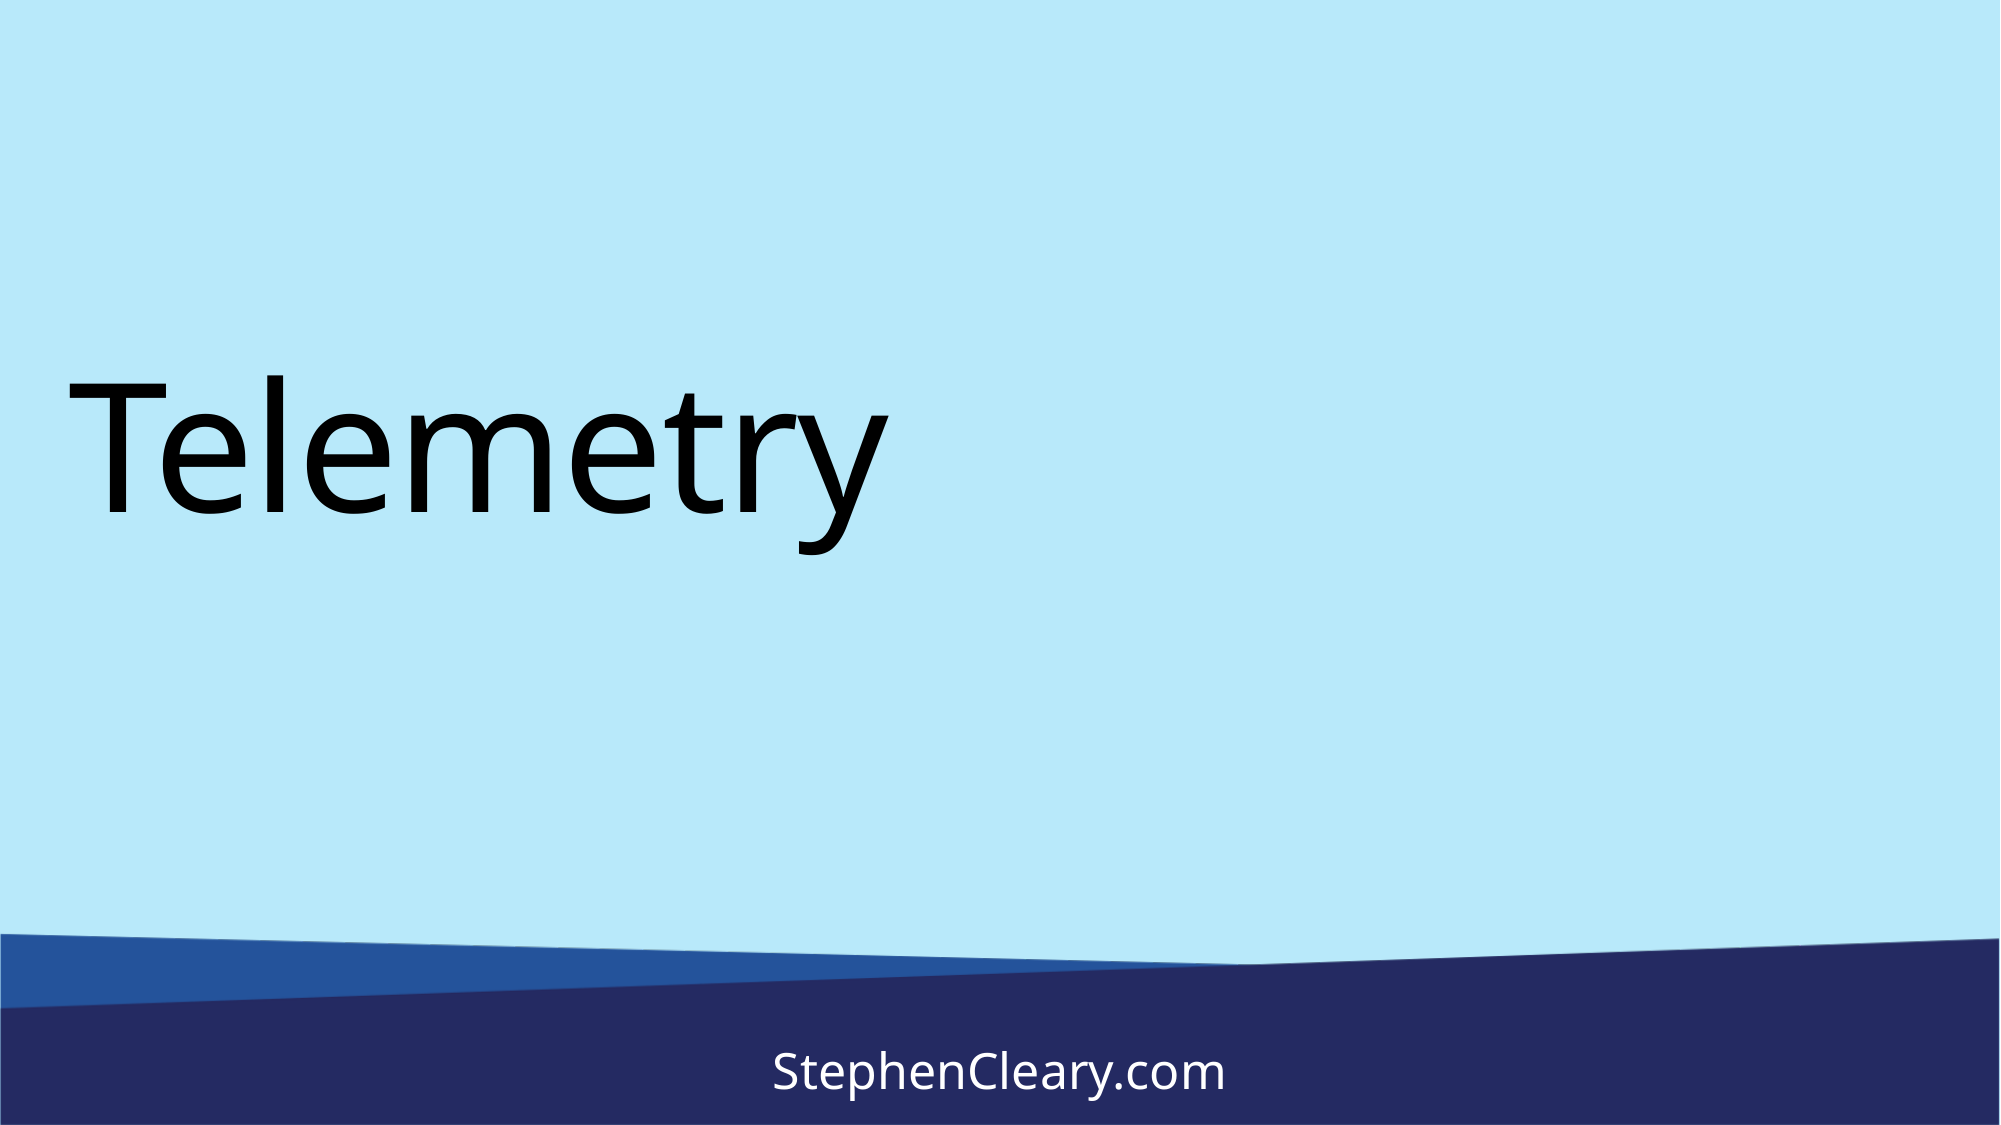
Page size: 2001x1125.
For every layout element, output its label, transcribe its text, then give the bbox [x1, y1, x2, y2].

picture [0, 0, 2000, 1125]
title Telemetry [44, 341, 1956, 637]
